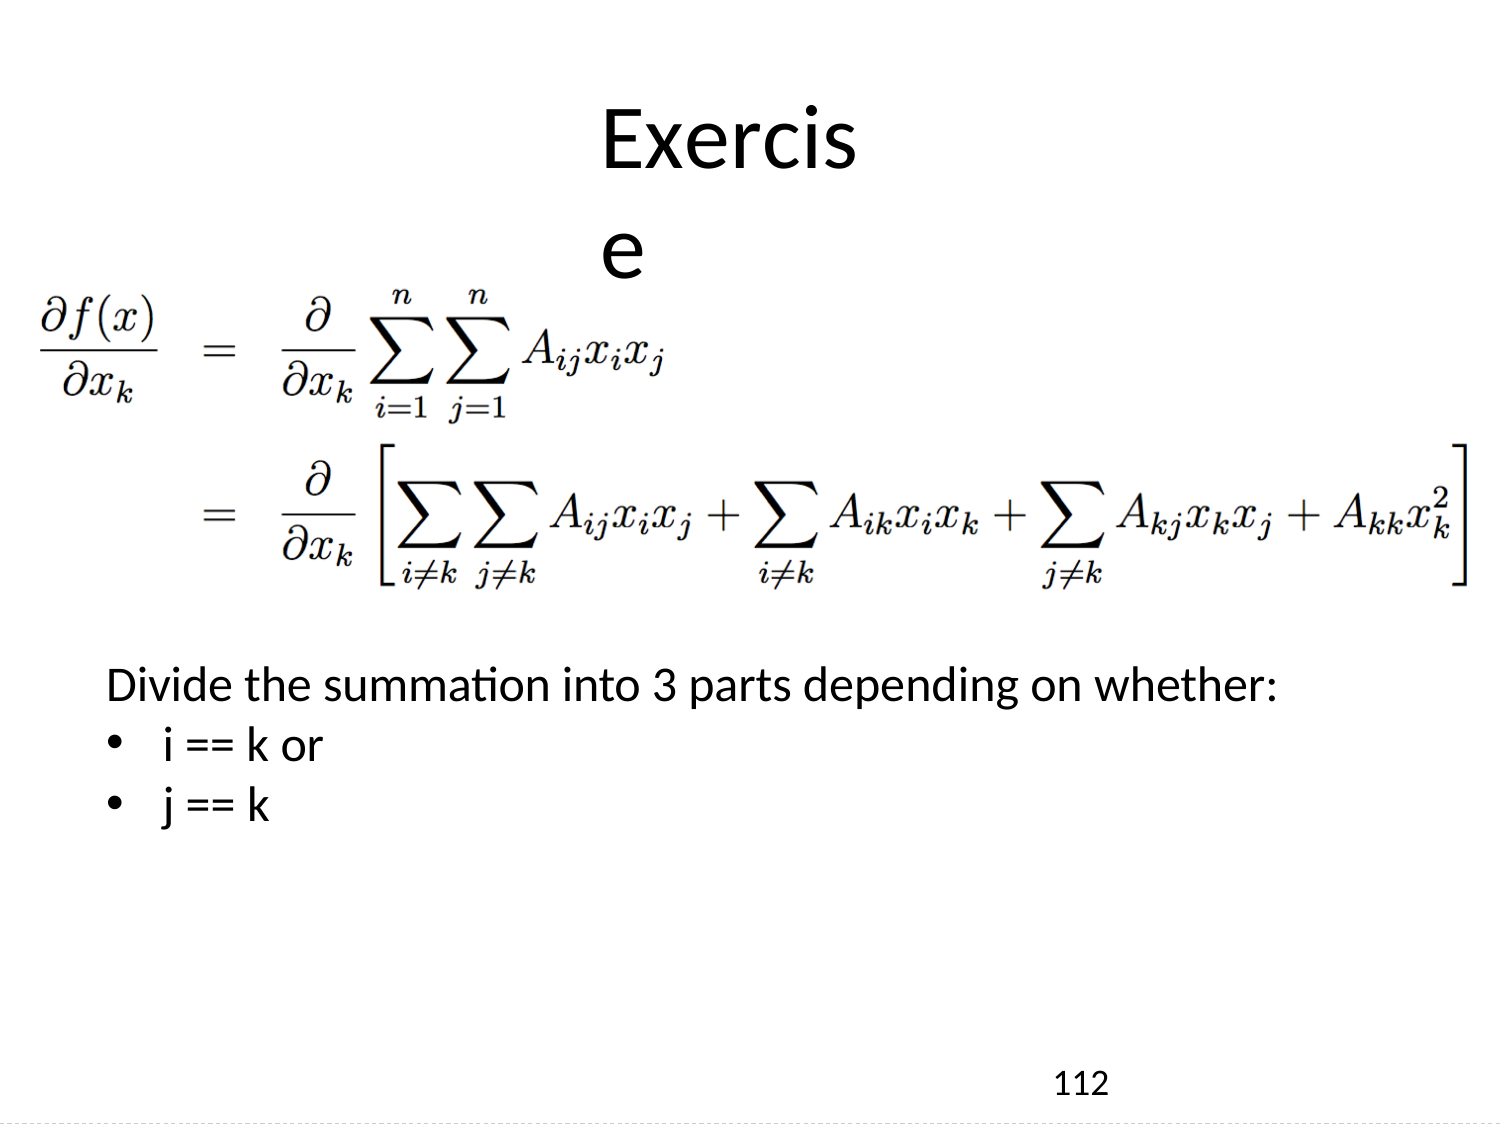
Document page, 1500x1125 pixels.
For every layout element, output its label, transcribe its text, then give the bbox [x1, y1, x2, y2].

slide_number 112 [1048, 1057, 1114, 1125]
title Exercise [597, 75, 903, 298]
text_box [39, 288, 1468, 590]
text_box Divide the summation into 3 parts depending on whether: i == k or j == k [104, 648, 1287, 832]
